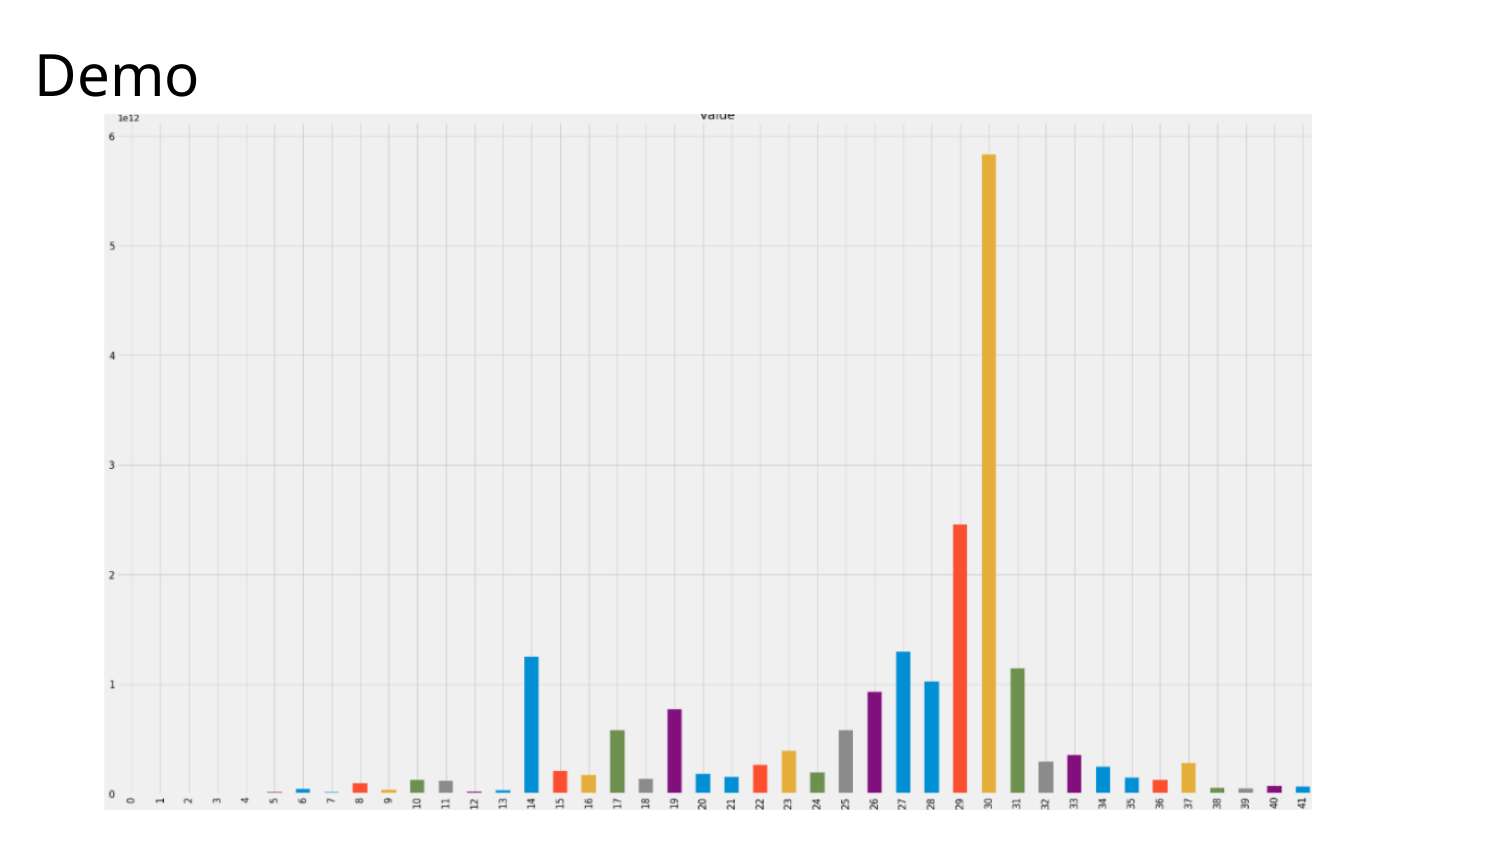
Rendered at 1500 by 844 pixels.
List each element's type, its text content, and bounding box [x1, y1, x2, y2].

picture [100, 114, 1312, 810]
text_box Demo [23, 19, 591, 92]
